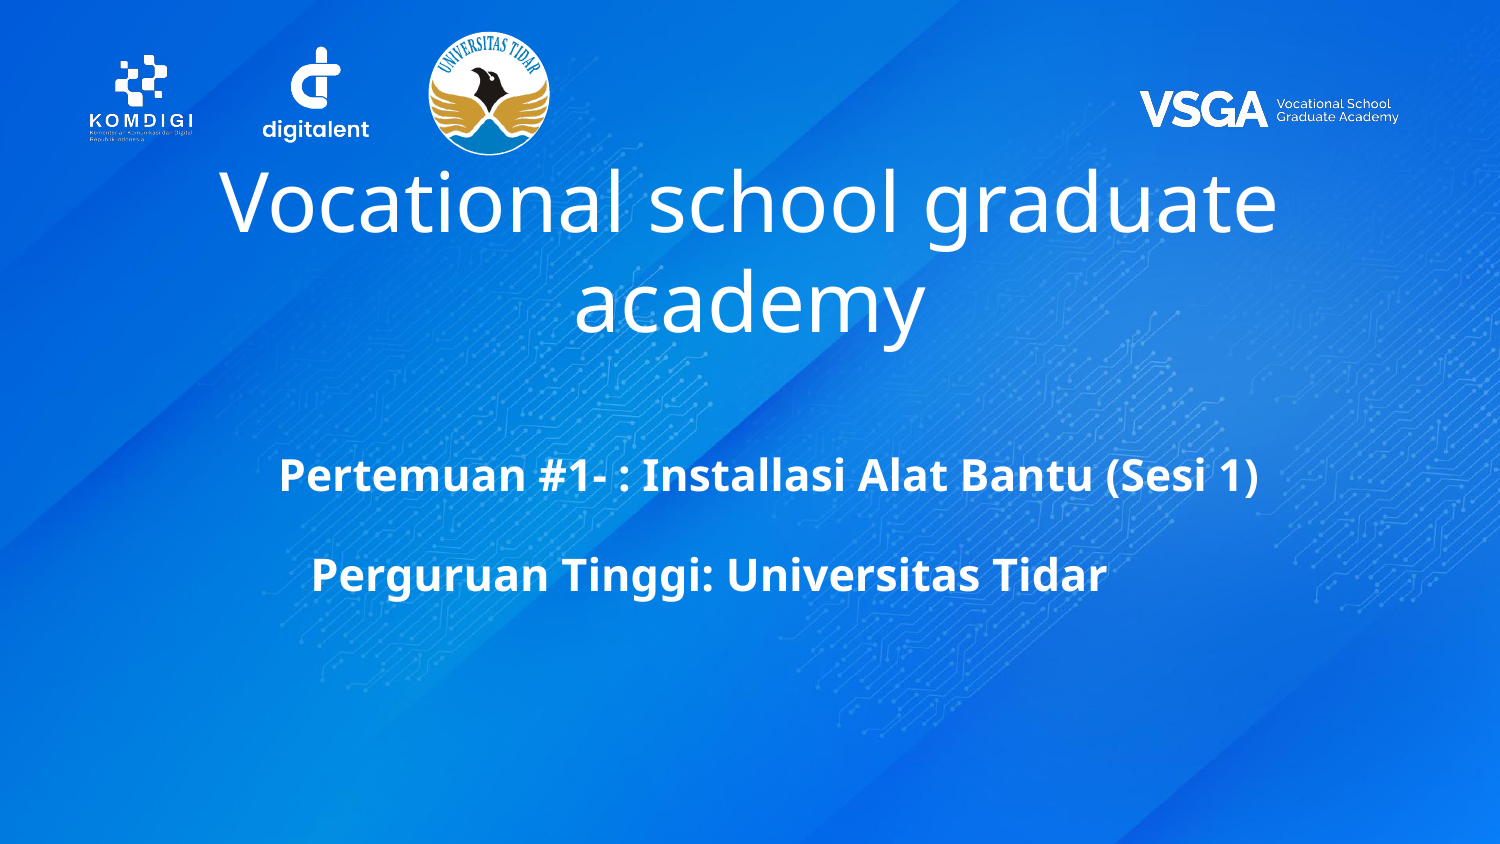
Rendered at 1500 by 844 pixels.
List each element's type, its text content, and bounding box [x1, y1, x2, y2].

picture [0, 0, 1500, 844]
subtitle Perguruan Tinggi: Universitas Tidar [295, 531, 1245, 617]
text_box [430, 33, 548, 154]
subtitle Pertemuan #1- : Installasi Alat Bantu (Sesi 1) [224, 431, 1314, 517]
title Vocational school graduate academy [165, 176, 1335, 365]
